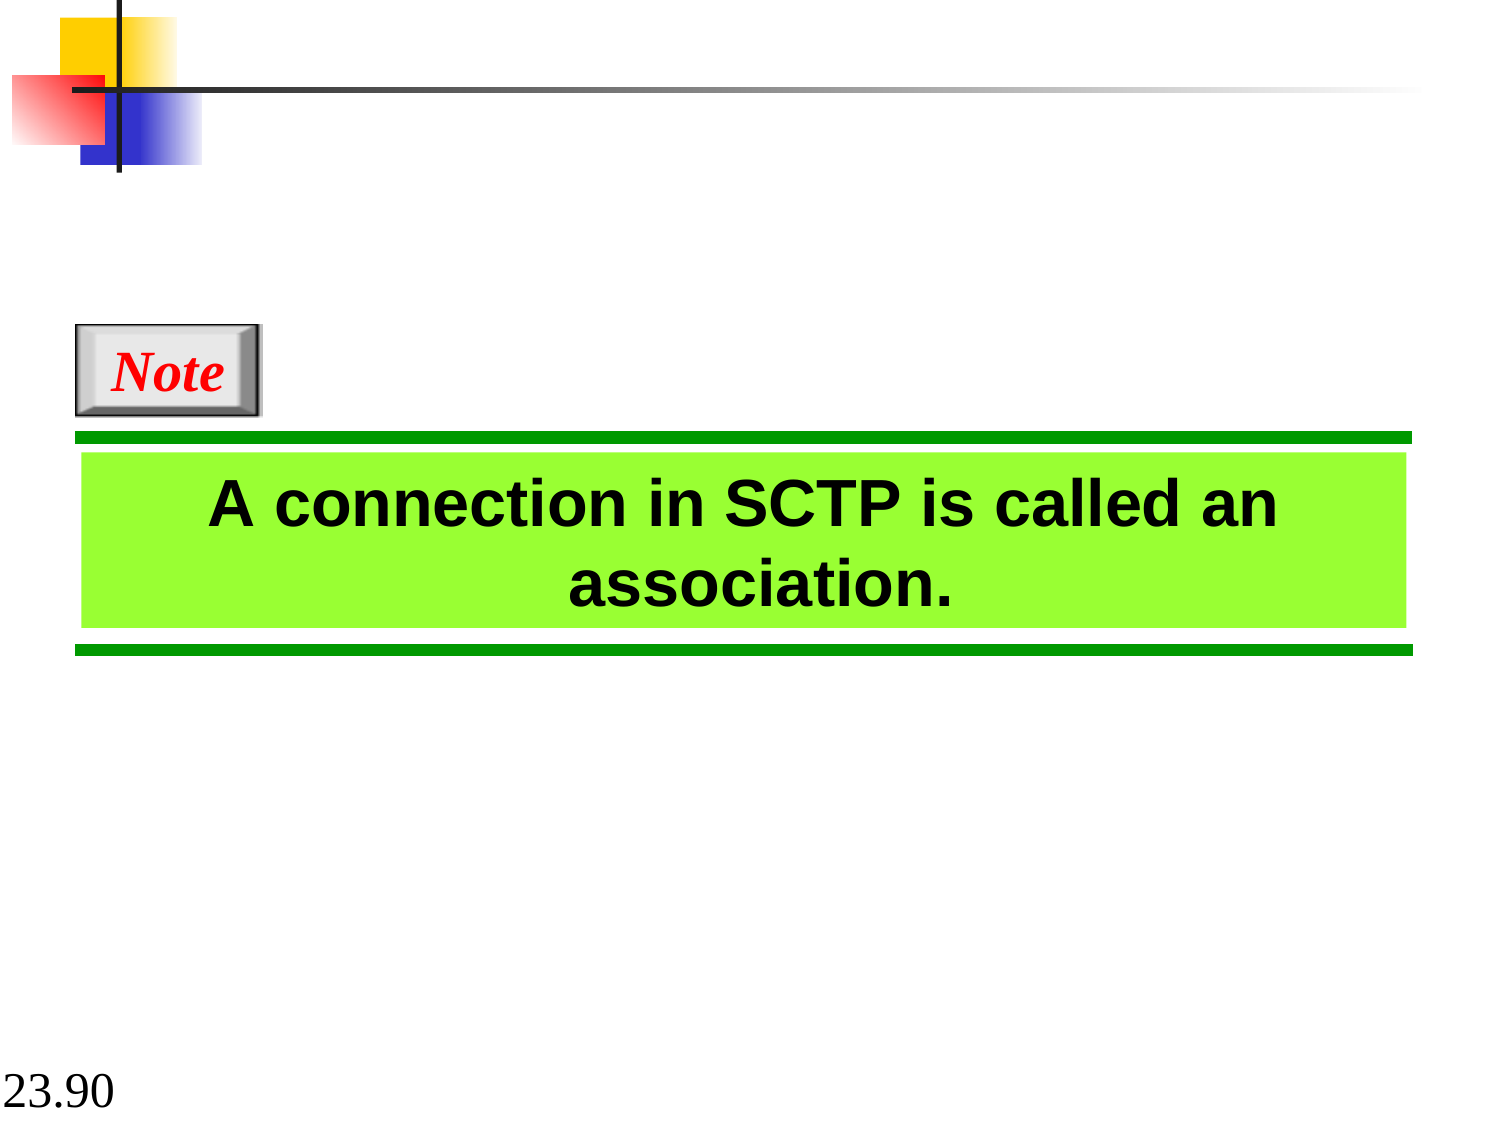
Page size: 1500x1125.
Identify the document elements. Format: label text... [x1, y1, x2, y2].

text_box [81, 452, 1407, 628]
picture [12, 17, 1422, 165]
text_box A connection in SCTP is called an association. [205, 458, 1281, 621]
slide_number 23.90 [0, 1060, 122, 1125]
picture [74, 324, 263, 419]
